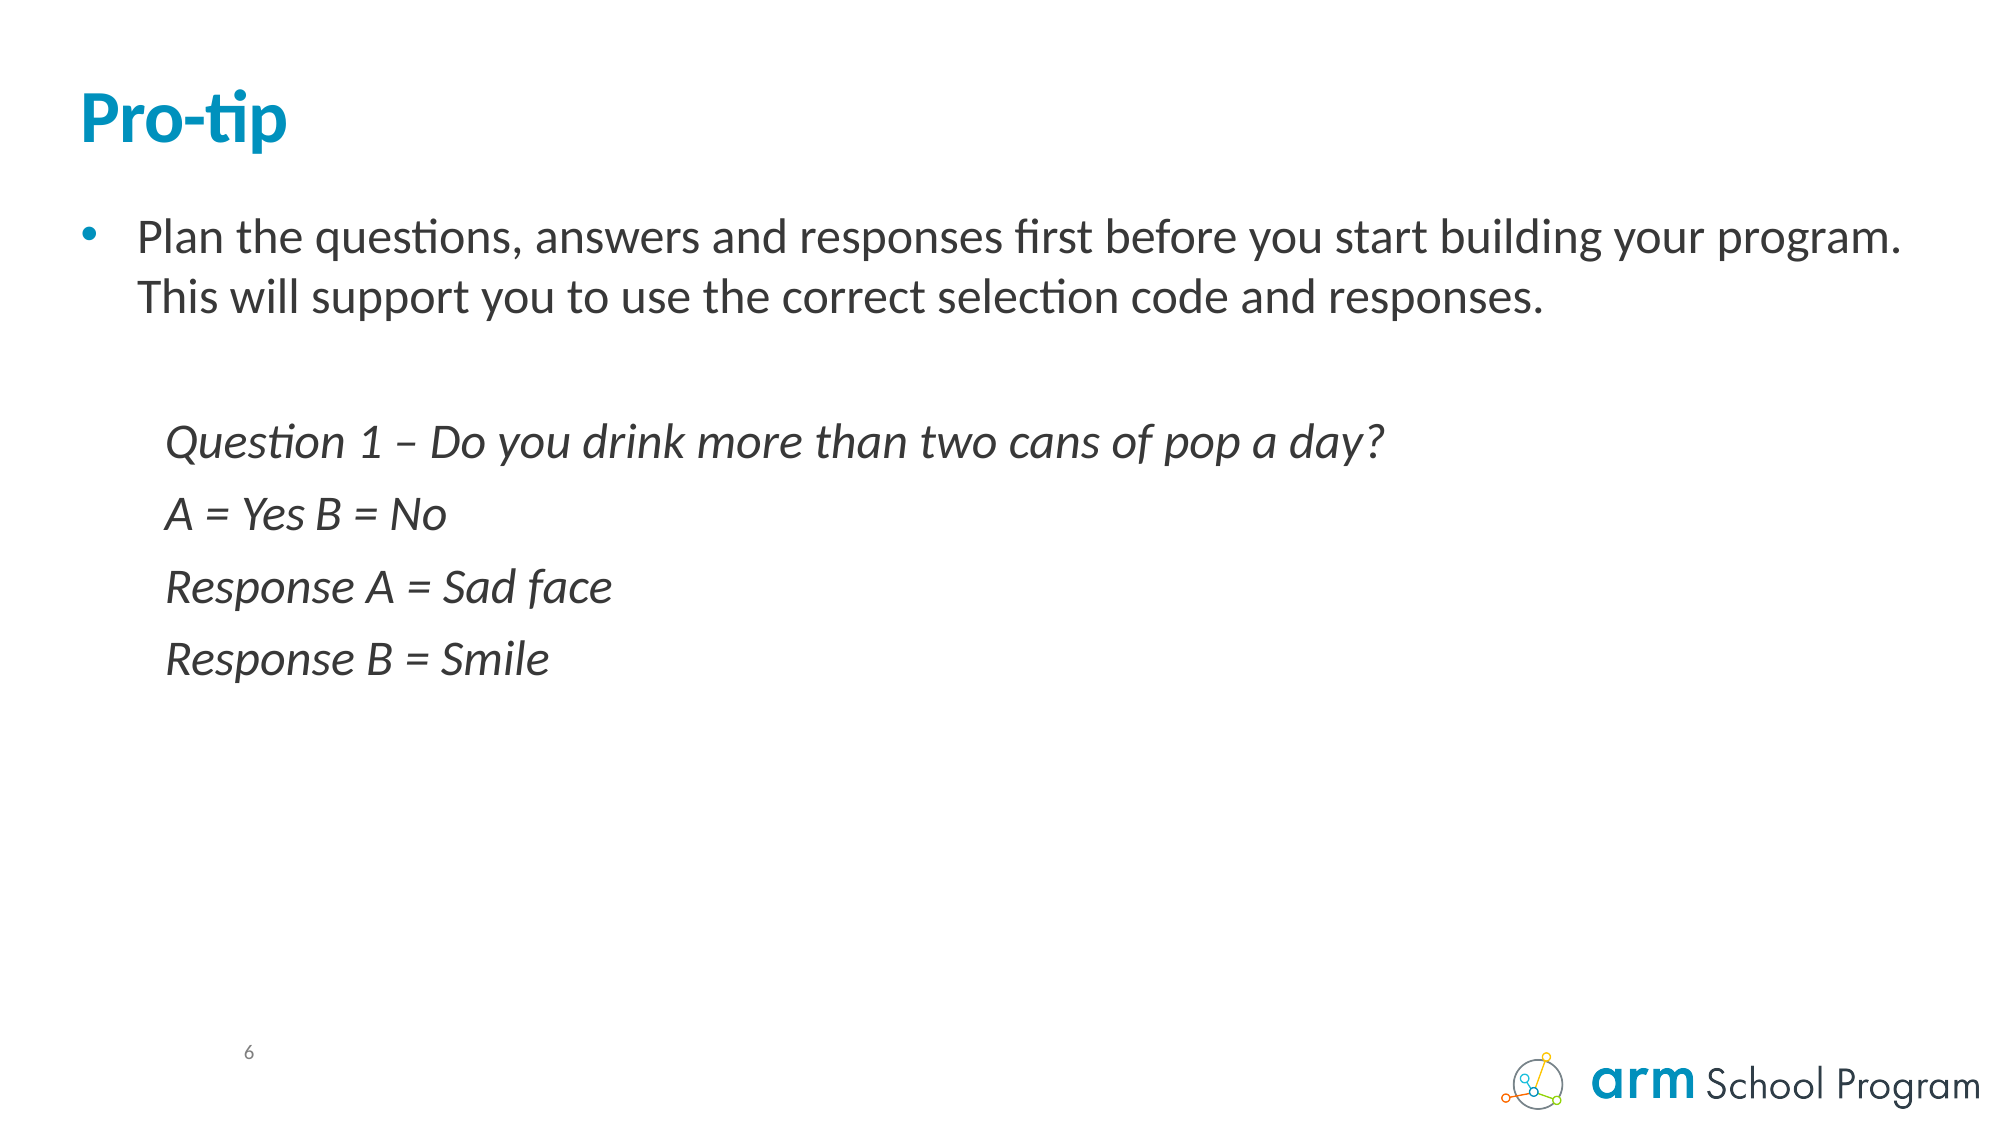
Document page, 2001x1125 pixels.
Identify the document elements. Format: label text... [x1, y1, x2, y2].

list Plan the questions, answers and responses first before you start building your program. This will support you to use the correct selection code and responses. Question 1 – Do you drink more than two cans of pop a day? A = Yes B = No Response A = Sad face Response B = Smile [80, 203, 1915, 957]
picture [1501, 1052, 1979, 1110]
title Pro-tip [80, 48, 1915, 158]
